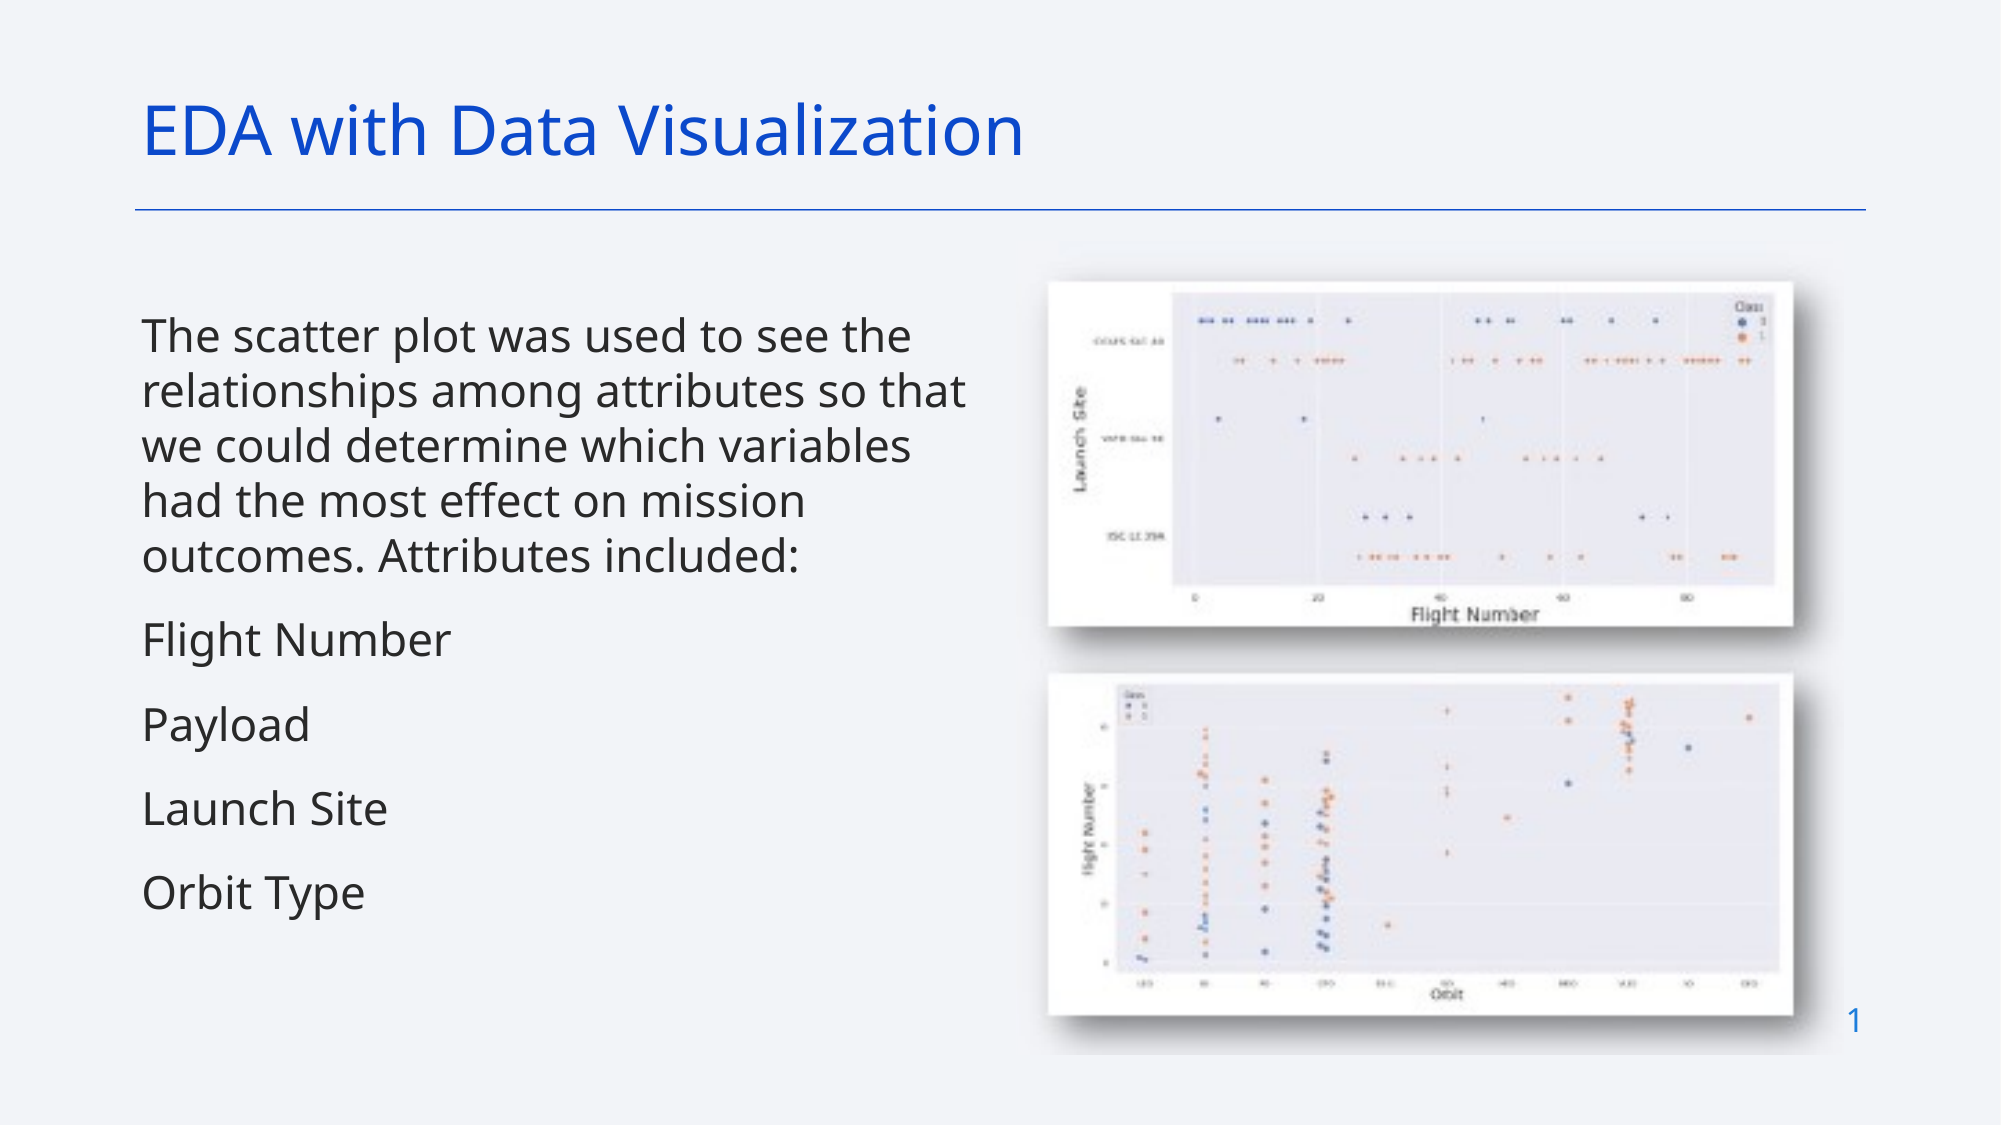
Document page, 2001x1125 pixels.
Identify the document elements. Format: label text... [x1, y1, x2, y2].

list The scatter plot was used to see the relationships among attributes so that we could determine which variables had the most effect on mission outcomes. Attributes included: Flight Number Payload Launch Site Orbit Type [126, 299, 1016, 1014]
text_box EDA with Data Visualization [126, 88, 1852, 179]
picture [0, 0, 2001, 1125]
slide_number 11 [1844, 988, 1880, 1055]
